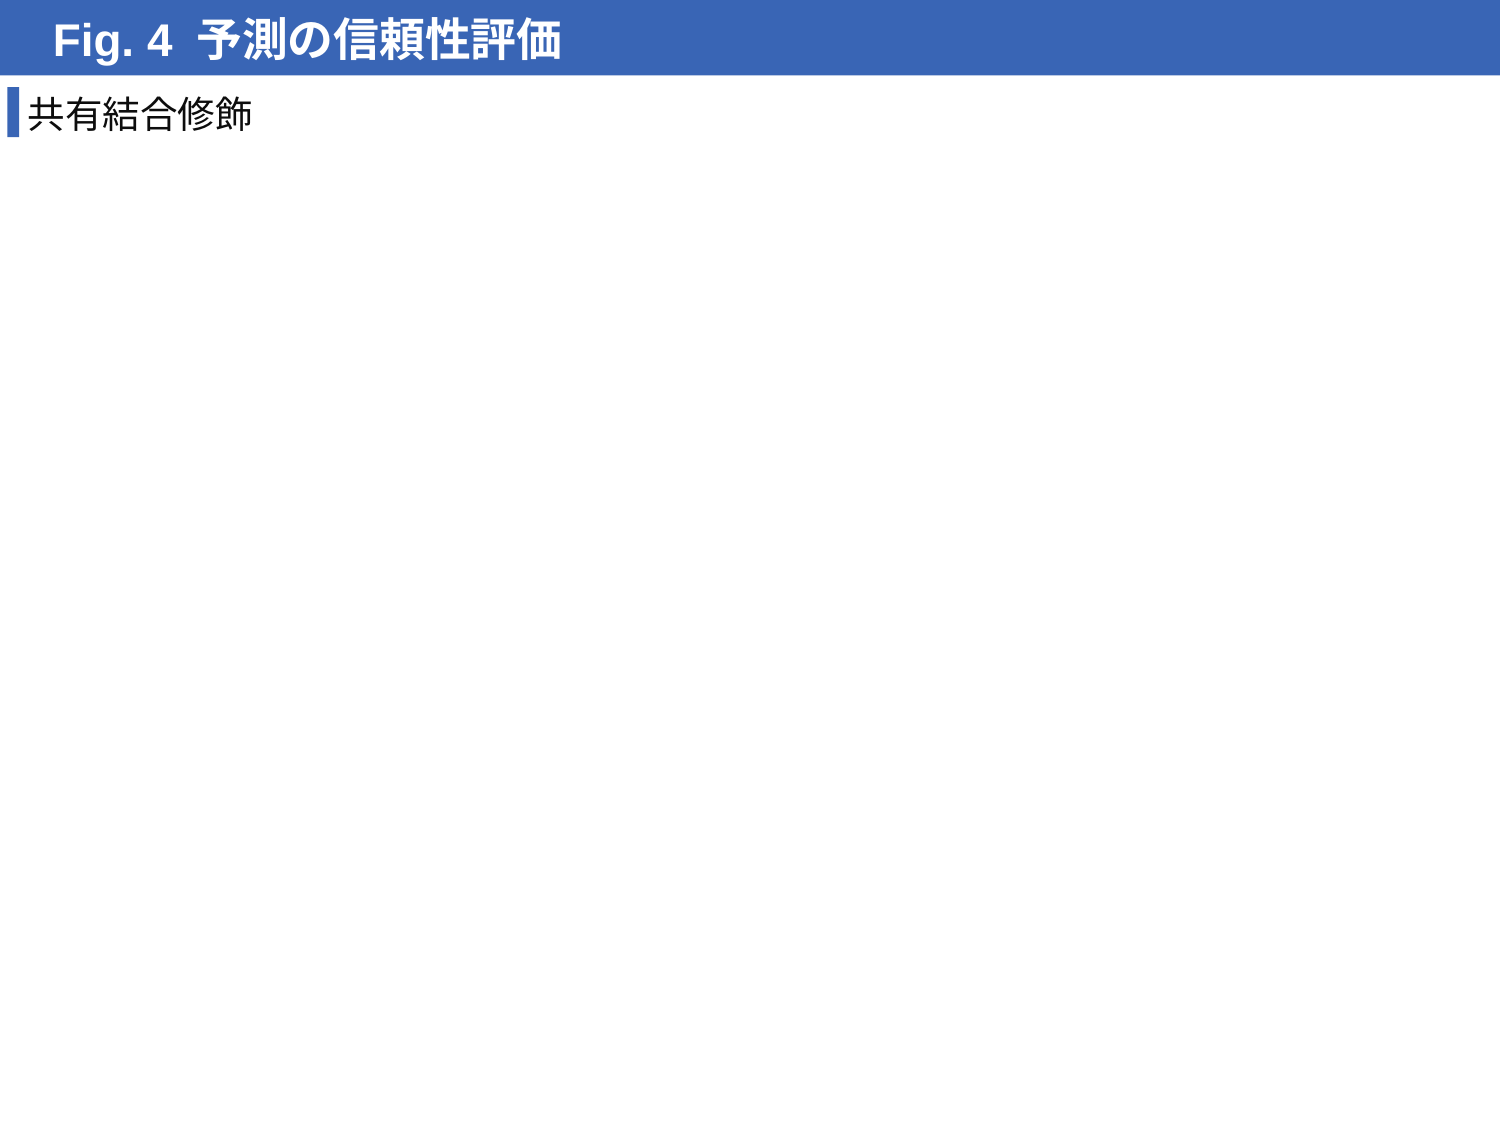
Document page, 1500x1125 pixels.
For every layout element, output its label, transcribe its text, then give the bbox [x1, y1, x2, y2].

text_box [6, 86, 20, 138]
text_box 共有結合修飾 [13, 83, 1464, 144]
text_box Fig. 4 予測の信頼性評価 [0, 0, 1500, 76]
